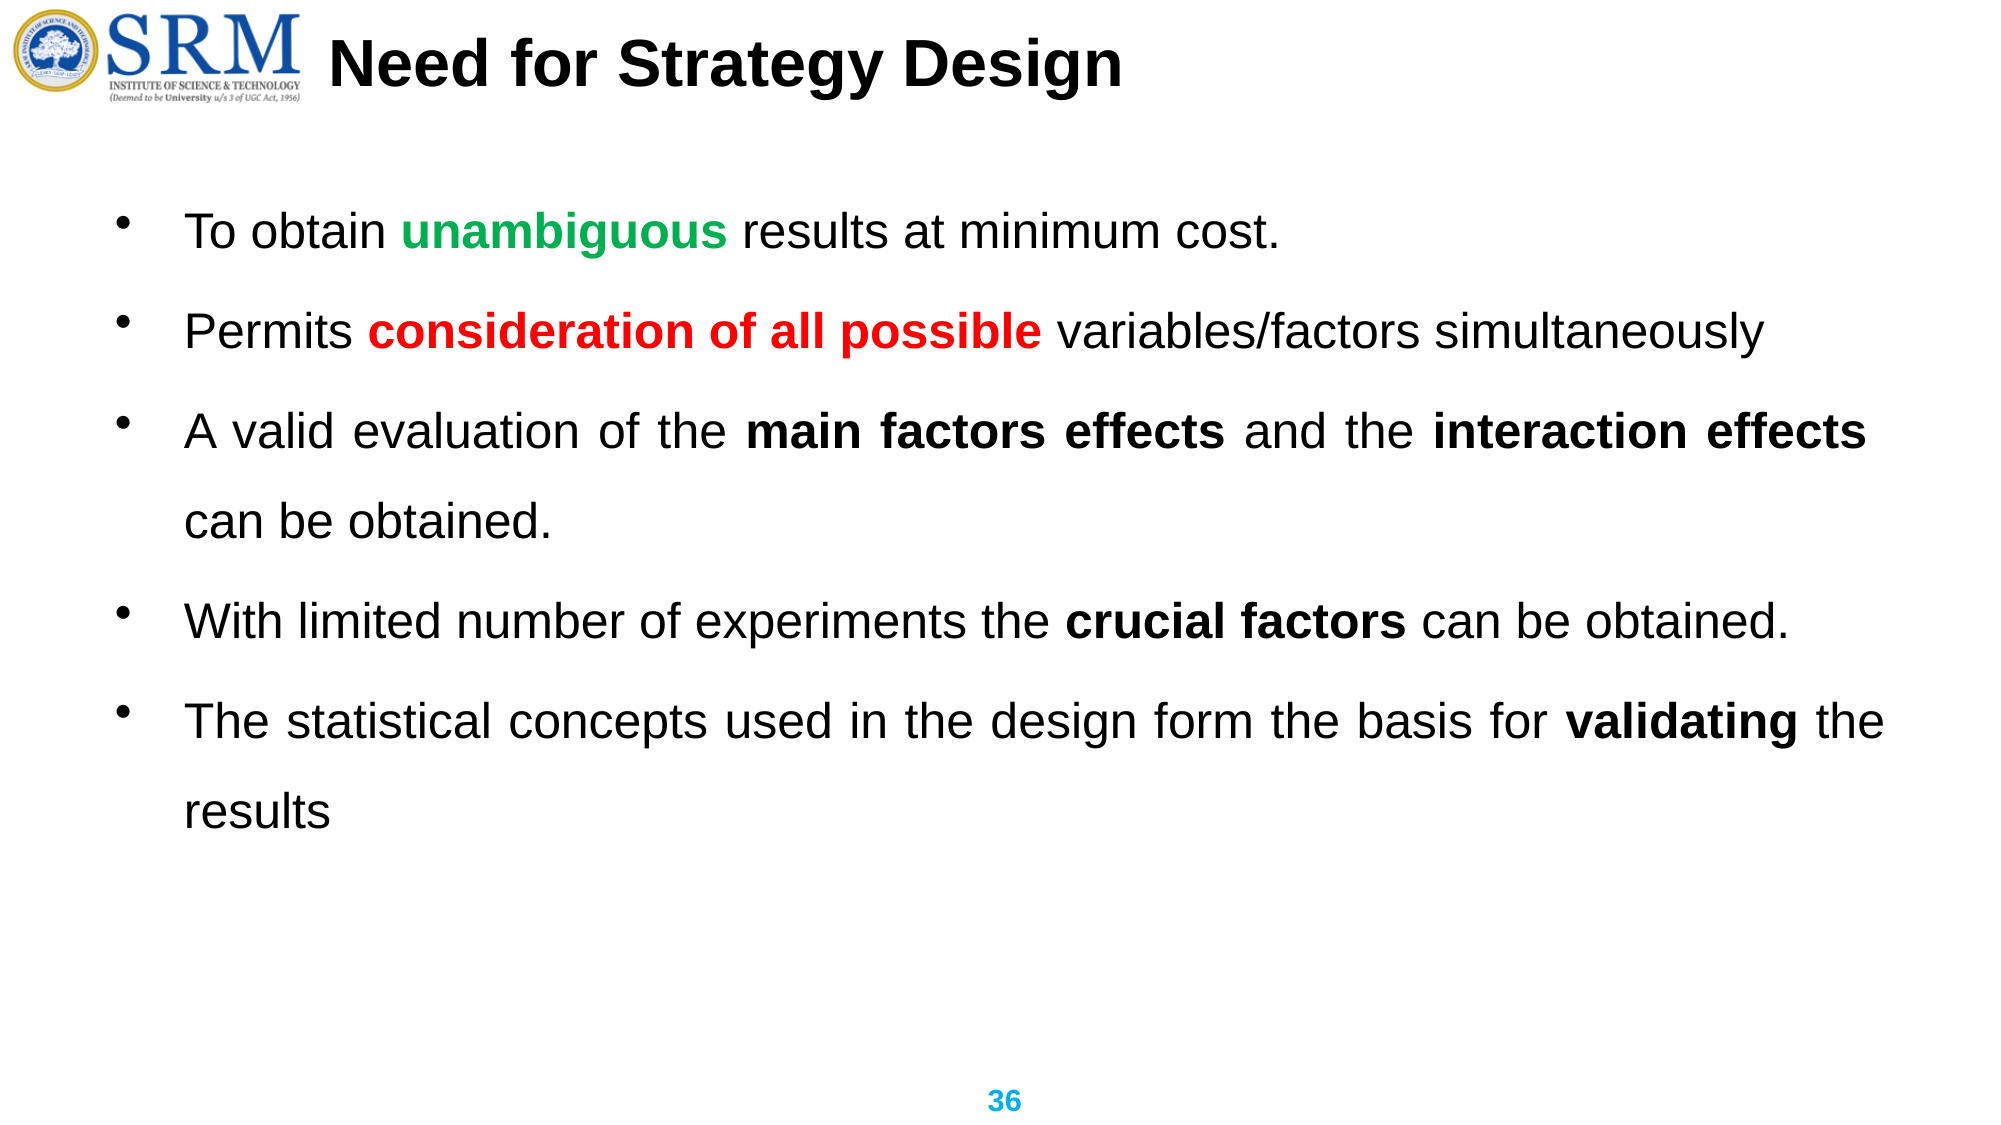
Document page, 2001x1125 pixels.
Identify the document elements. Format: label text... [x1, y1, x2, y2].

picture [1, 0, 309, 119]
title Need for Strategy Design [313, 23, 1998, 95]
list To obtain unambiguous results at minimum cost. Permits consideration of all possible variables/factors simultaneously A valid evaluation of the main factors effects and the interaction effects can be obtained. With limited number of experiments the crucial factors can be obtained. The statistical concepts used in the design form the basis for validating the results [99, 160, 1900, 1005]
slide_number 36 [924, 1072, 1085, 1125]
